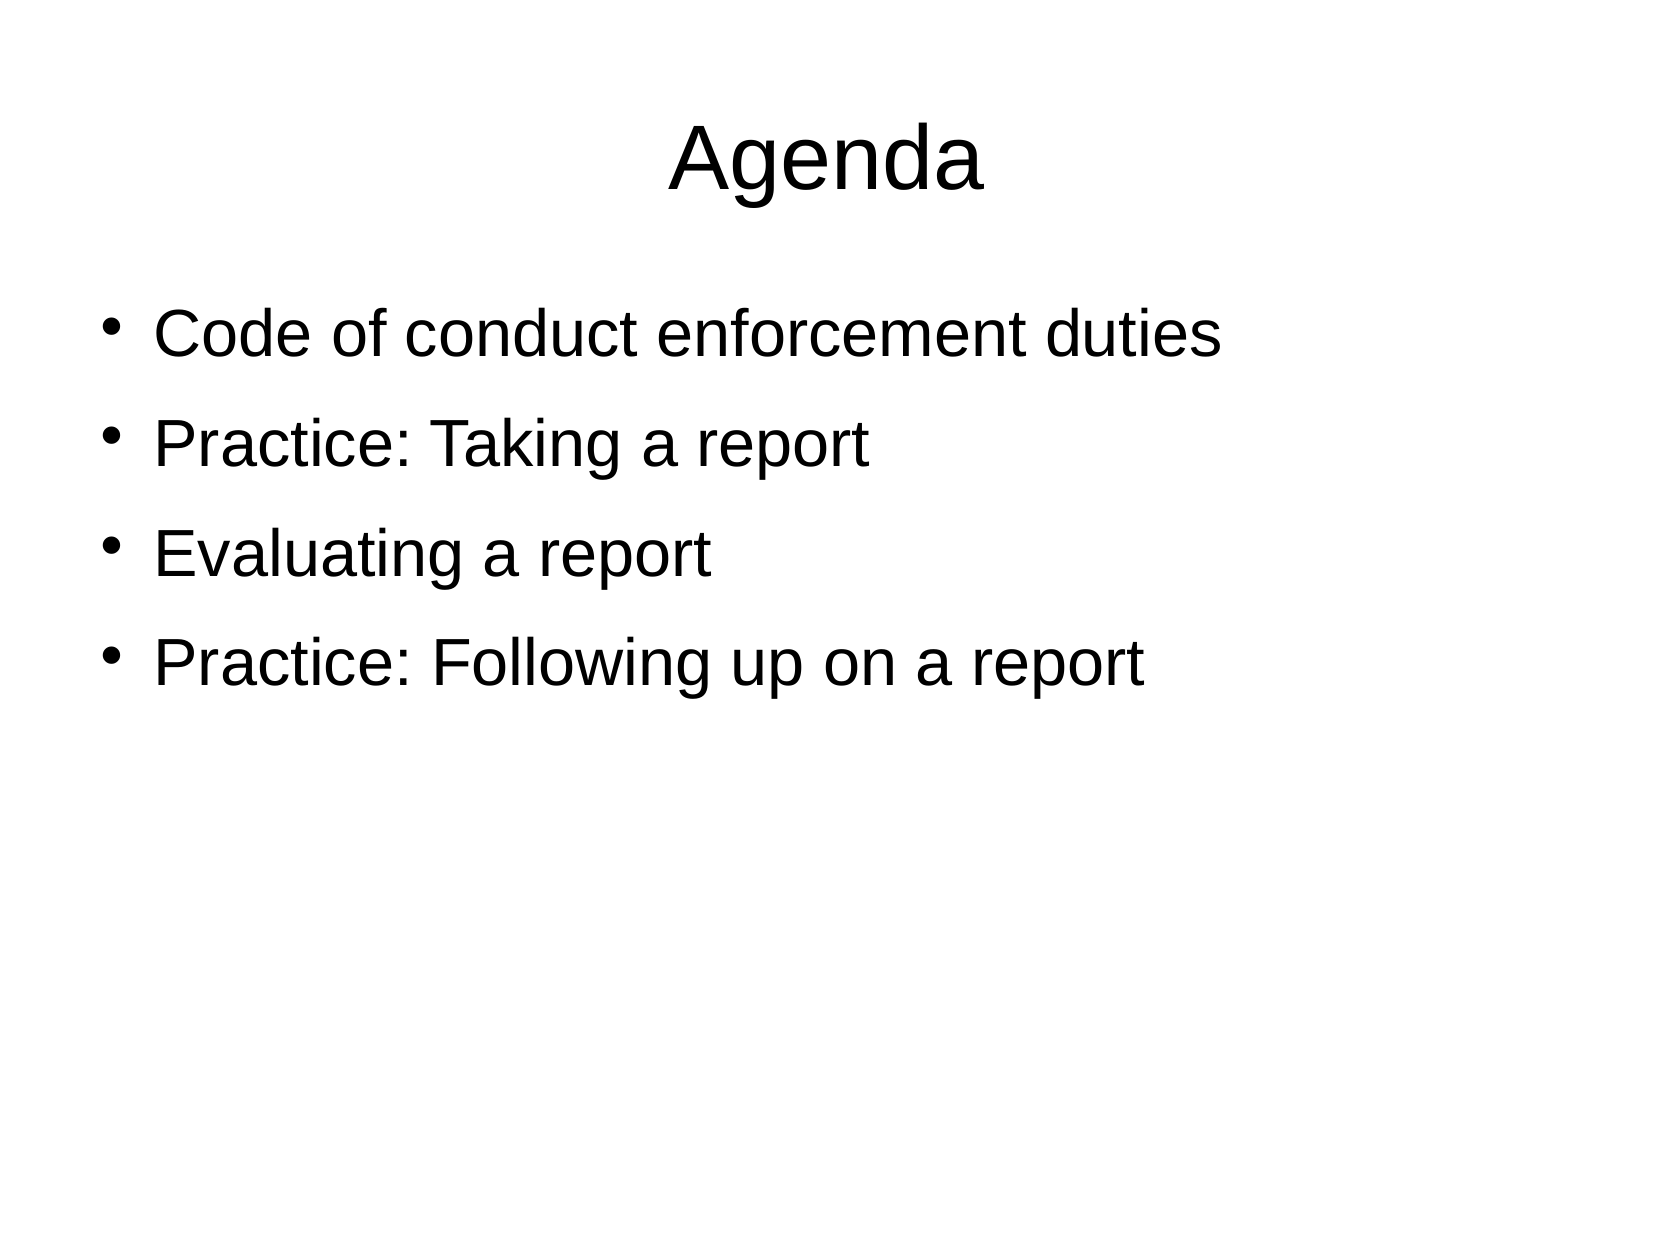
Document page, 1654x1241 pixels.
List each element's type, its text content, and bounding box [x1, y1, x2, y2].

text_box Agenda [82, 97, 1571, 208]
text_box Code of conduct enforcement duties Practice: Taking a report Evaluating a report Practice: Following up on a report [82, 290, 1571, 1010]
